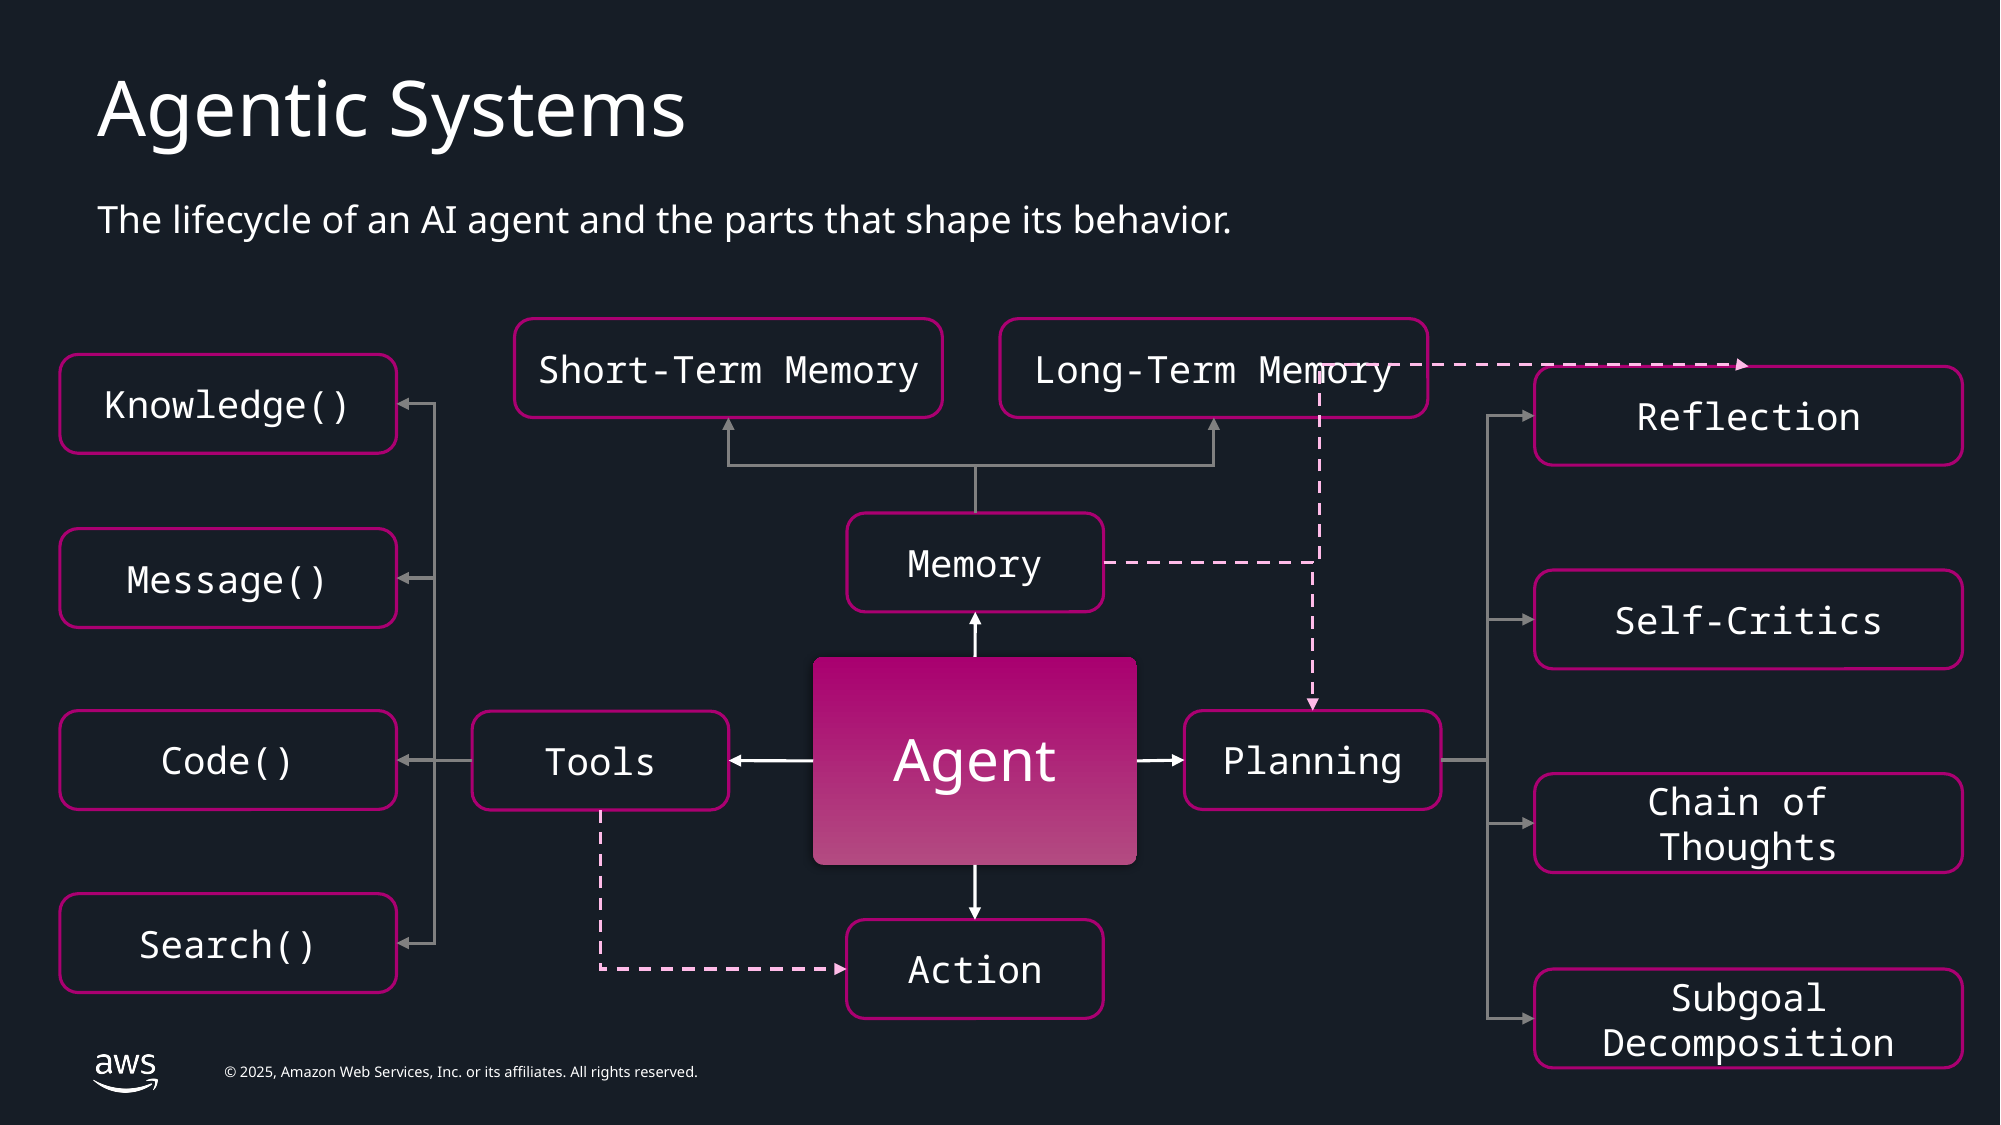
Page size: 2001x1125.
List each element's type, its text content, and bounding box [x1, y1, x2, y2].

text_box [1103, 365, 1750, 563]
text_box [846, 864, 1104, 1019]
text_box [643, 765, 804, 1014]
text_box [1103, 561, 1314, 712]
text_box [846, 514, 1103, 658]
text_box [1440, 759, 1963, 1069]
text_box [59, 353, 473, 528]
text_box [1440, 365, 1963, 569]
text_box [59, 760, 473, 994]
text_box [1136, 710, 1440, 810]
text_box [59, 528, 473, 710]
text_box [59, 710, 473, 760]
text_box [812, 656, 1138, 866]
picture [93, 1054, 158, 1093]
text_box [1440, 569, 1963, 759]
text_box The lifecycle of an AI agent and the parts that shape its behavior. [82, 188, 1811, 249]
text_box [514, 318, 974, 514]
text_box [974, 318, 1429, 514]
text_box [473, 710, 814, 811]
title Agentic Systems [82, 62, 1811, 161]
